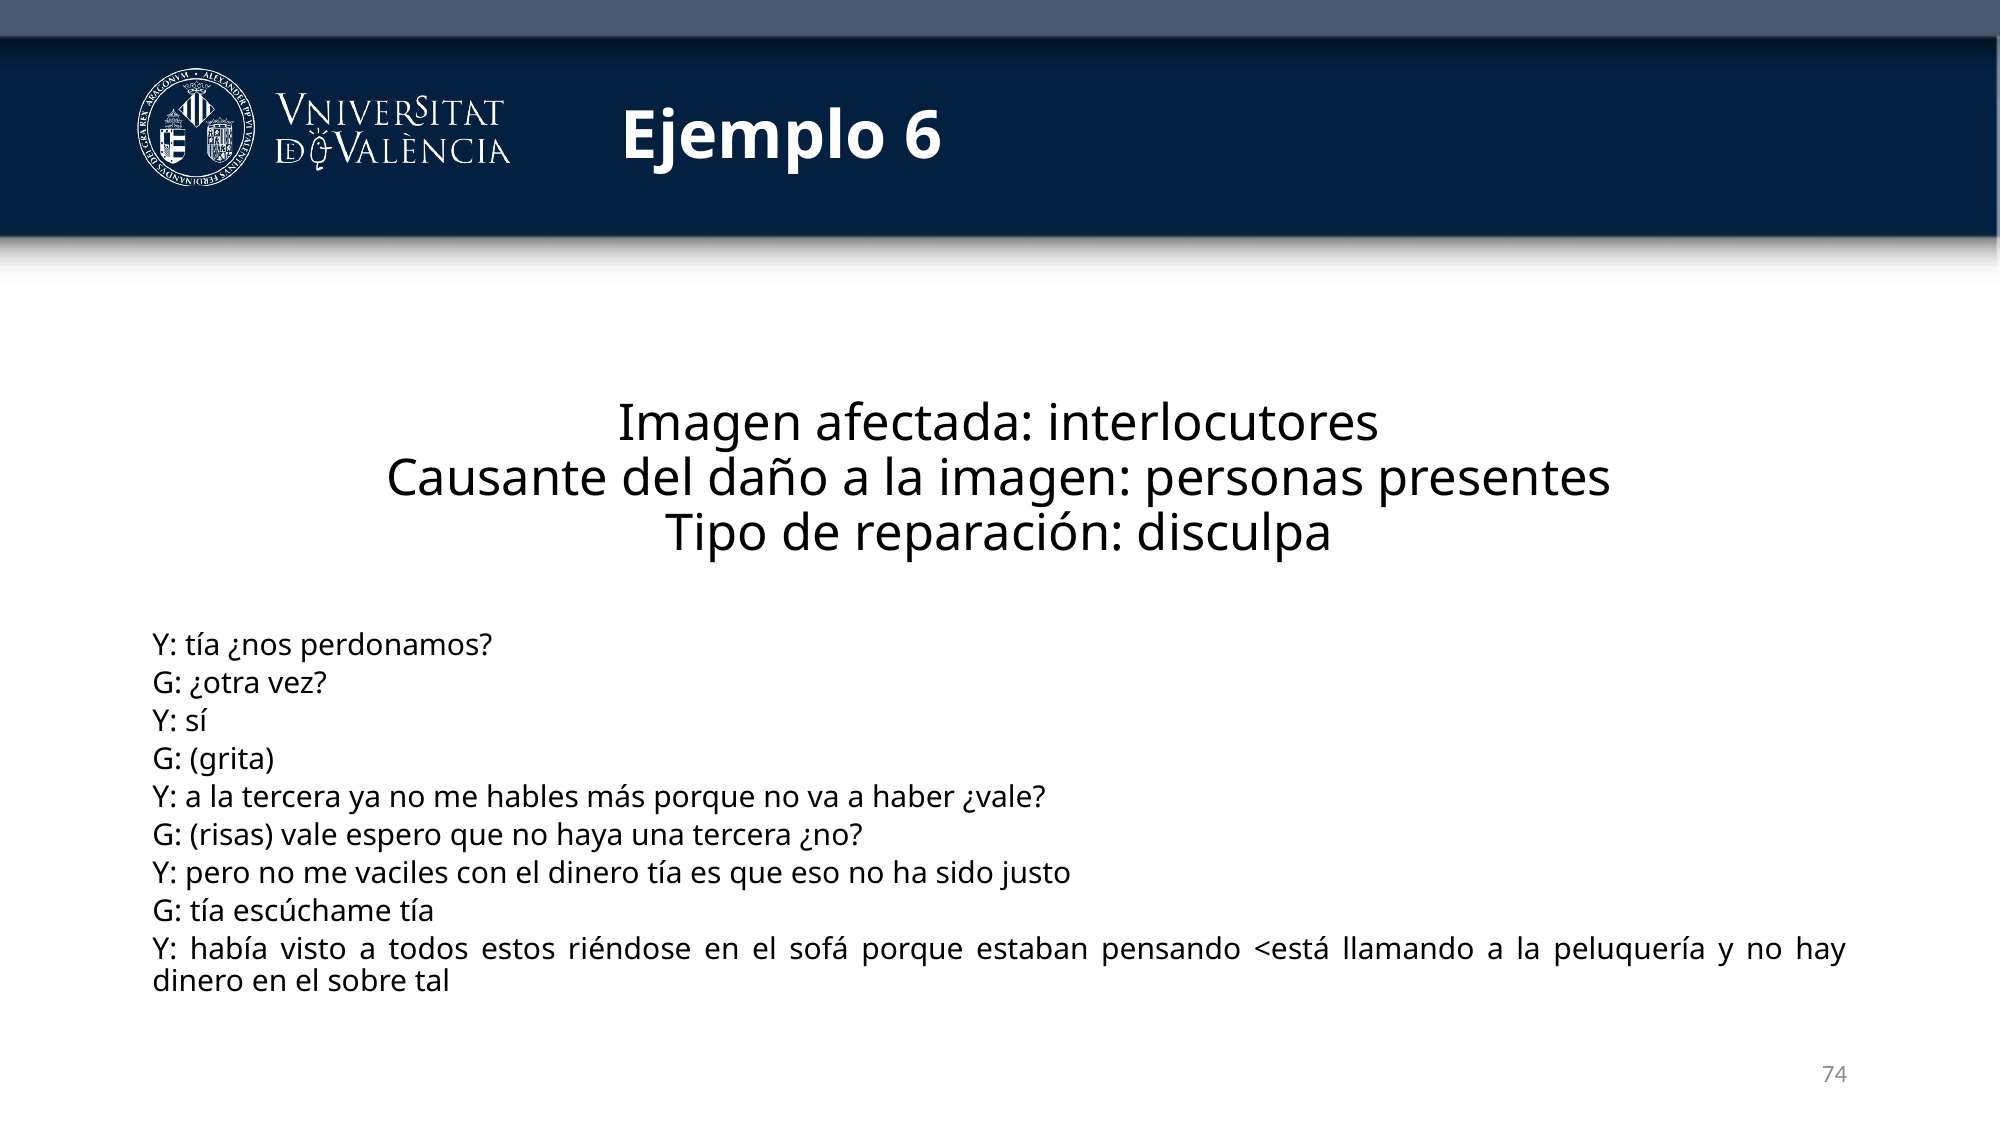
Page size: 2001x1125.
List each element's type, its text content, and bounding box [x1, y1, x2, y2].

picture [0, 0, 2000, 300]
list Imagen afectada: interlocutores Causante del daño a la imagen: personas presentes Tipo de reparación: disculpa Y: tía ¿nos perdonamos? G: ¿otra vez? Y: sí G: (grita) Y: a la tercera ya no me hables más porque no va a haber ¿vale? G: (risas) vale espero que no haya una tercera ¿no? Y: pero no me vaciles con el dinero tía es que eso no ha sido justo G: tía escúchame tía Y: había visto a todos estos riéndose en el sofá porque estaban pensando <está llamando a la peluquería y no hay dinero en el sobre tal [137, 299, 1863, 1014]
title Ejemplo 6 [605, 47, 2000, 227]
slide_number 74 [1412, 1042, 1863, 1103]
